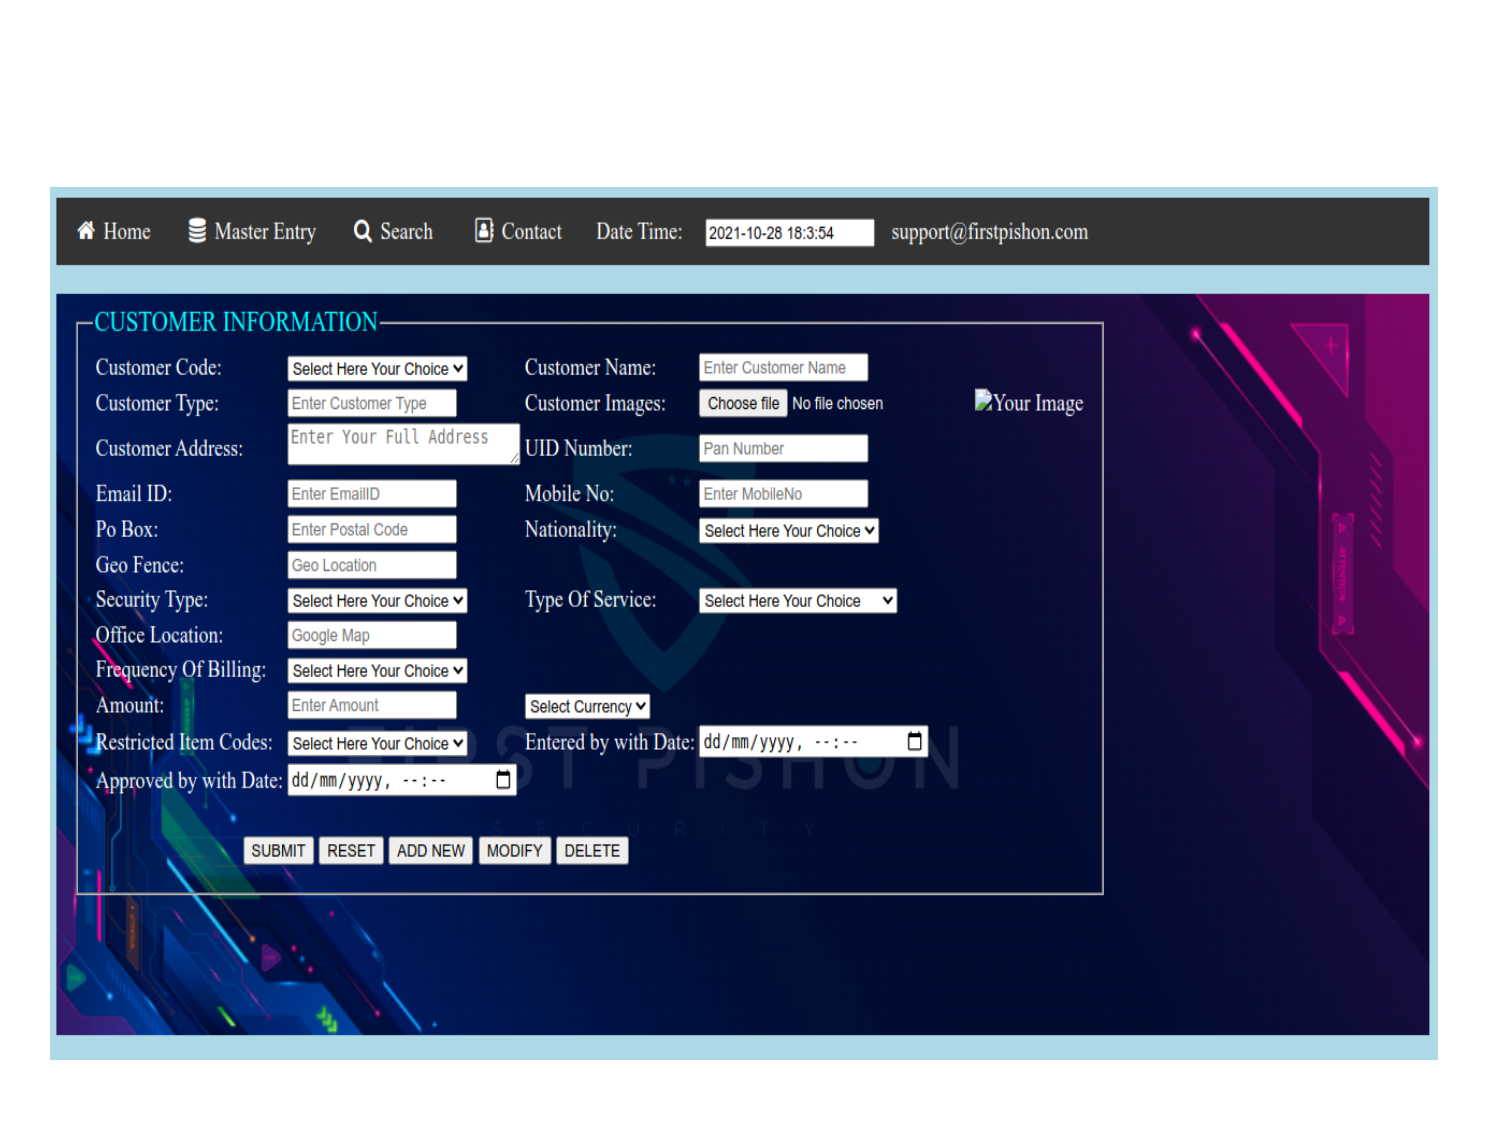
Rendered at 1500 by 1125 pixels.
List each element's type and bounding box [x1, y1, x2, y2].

picture [49, 187, 1438, 1060]
